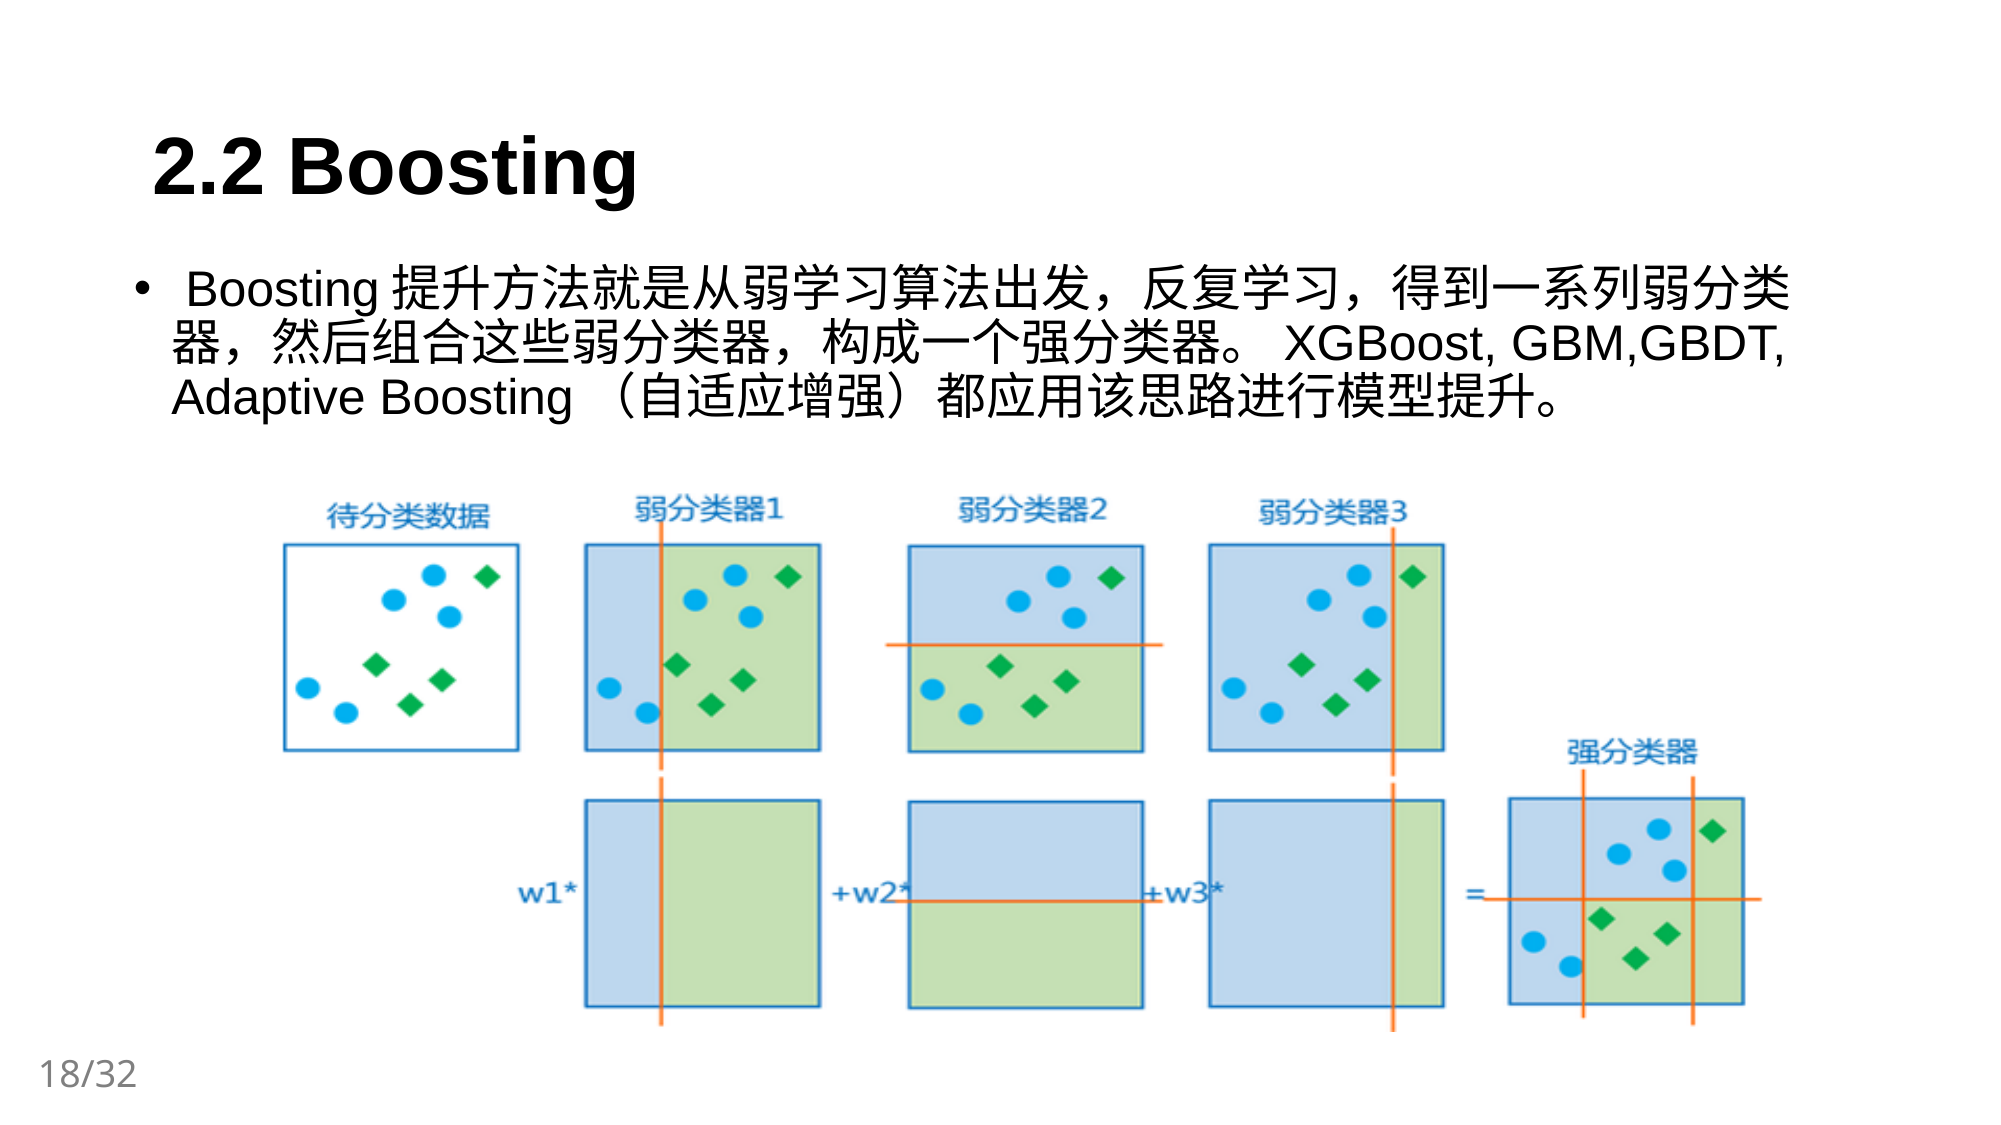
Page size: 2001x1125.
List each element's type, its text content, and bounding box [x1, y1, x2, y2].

picture [267, 473, 1775, 1032]
list Boosting提升方法就是从弱学习算法出发，反复学习，得到一系列弱分类器，然后组合这些弱分类器，构成一个强分类器。XGBoost, GBM,GBDT, Adaptive Boosting（自适应增强）都应用该思路进行模型提升。 [118, 255, 1844, 970]
title 2.2 Boosting [137, 59, 1863, 278]
text_box 18/32 [23, 1042, 164, 1103]
